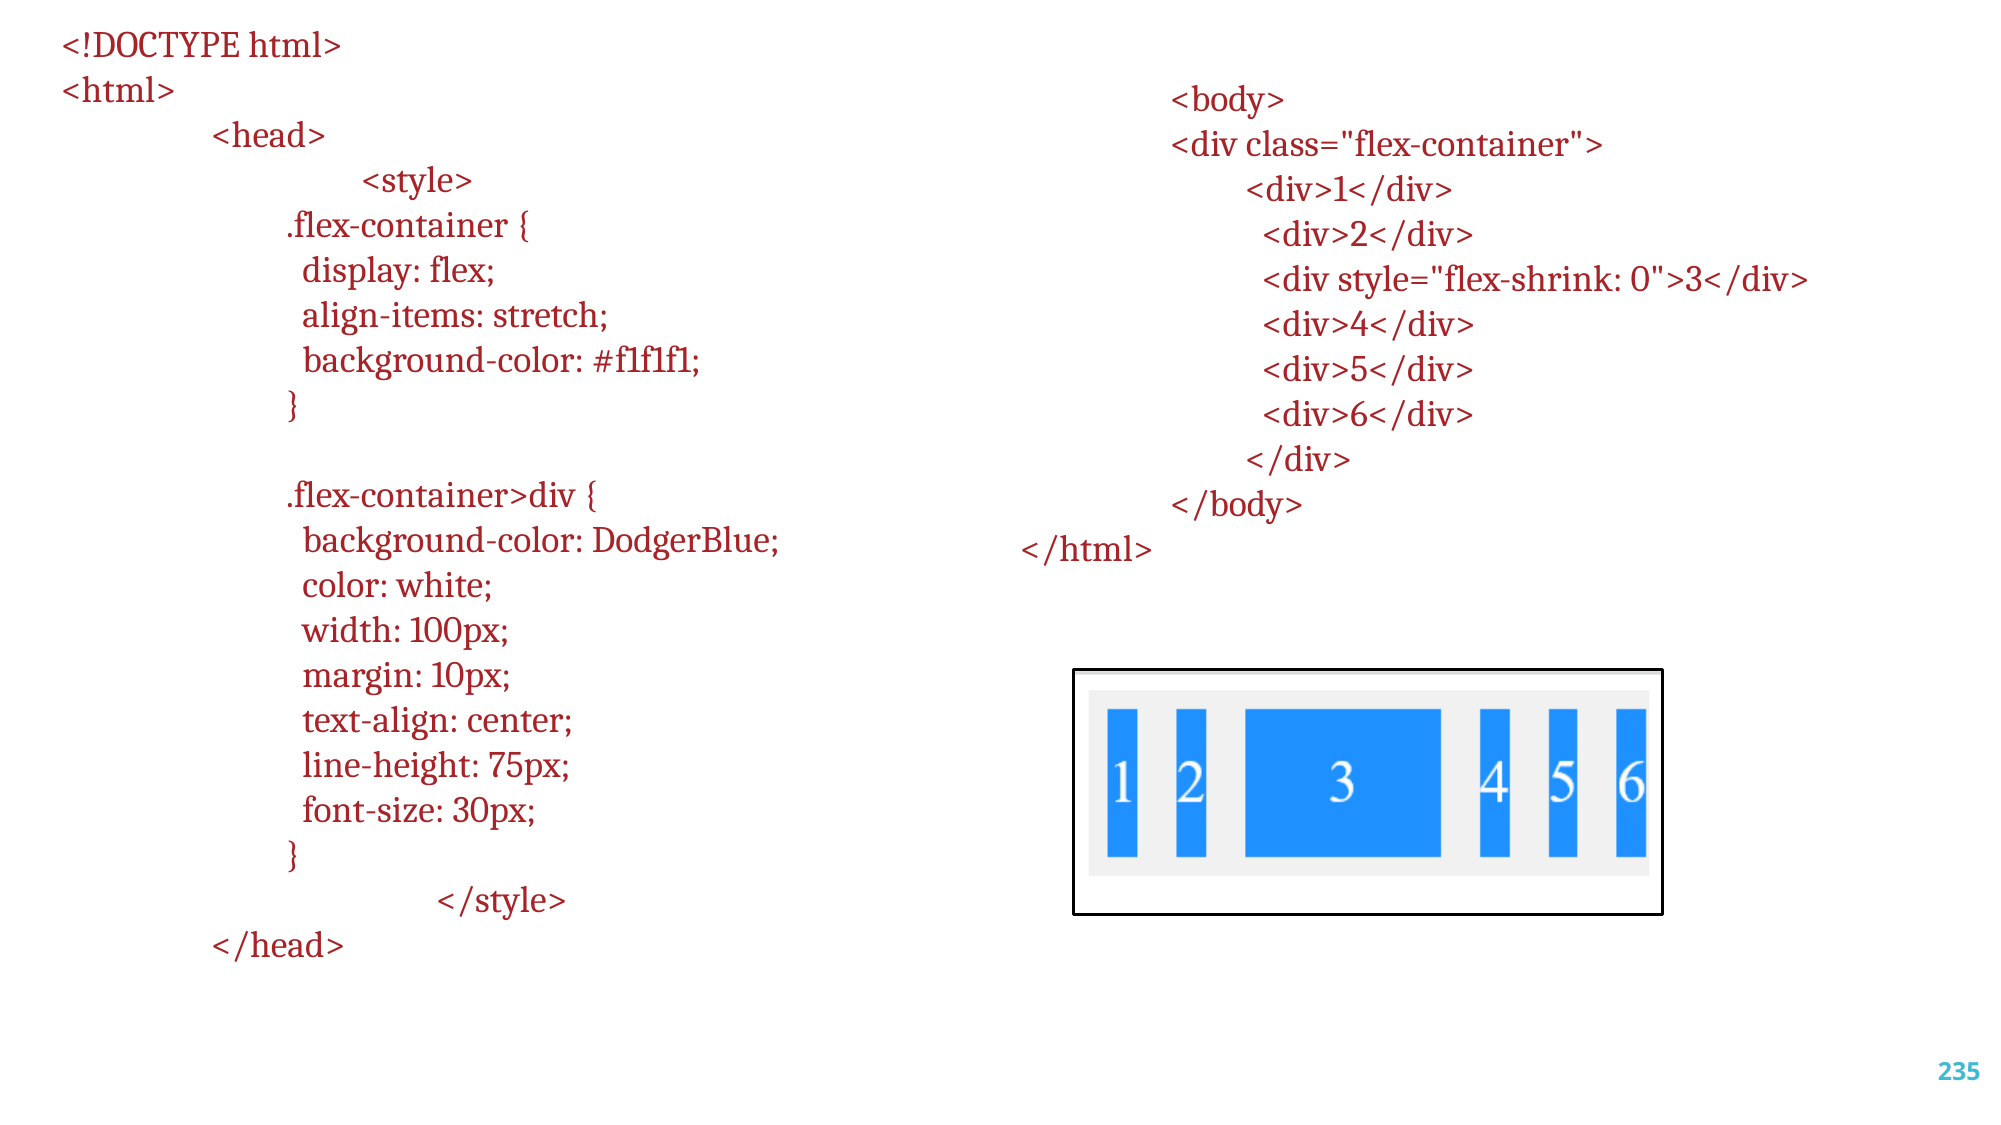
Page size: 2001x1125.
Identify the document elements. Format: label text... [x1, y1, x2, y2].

text_box <!DOCTYPE html> <html> <head> <style> .flex-container { display: flex; align-items: stretch; background-color: #f1f1f1; } .flex-container>div { background-color: DodgerBlue; color: white; width: 100px; margin: 10px; text-align: center; line-height: 75px; font-size: 30px; } </style> </head> [46, 12, 1913, 1063]
picture [1075, 670, 1662, 914]
slide_number 235 [1744, 1042, 1996, 1103]
text_box <body> <div class="flex-container"> <div>1</div> <div>2</div> <div style="flex-shrink: 0">3</div> <div>4</div> <div>5</div> <div>6</div> </div> </body> </html> [1005, 67, 2000, 577]
